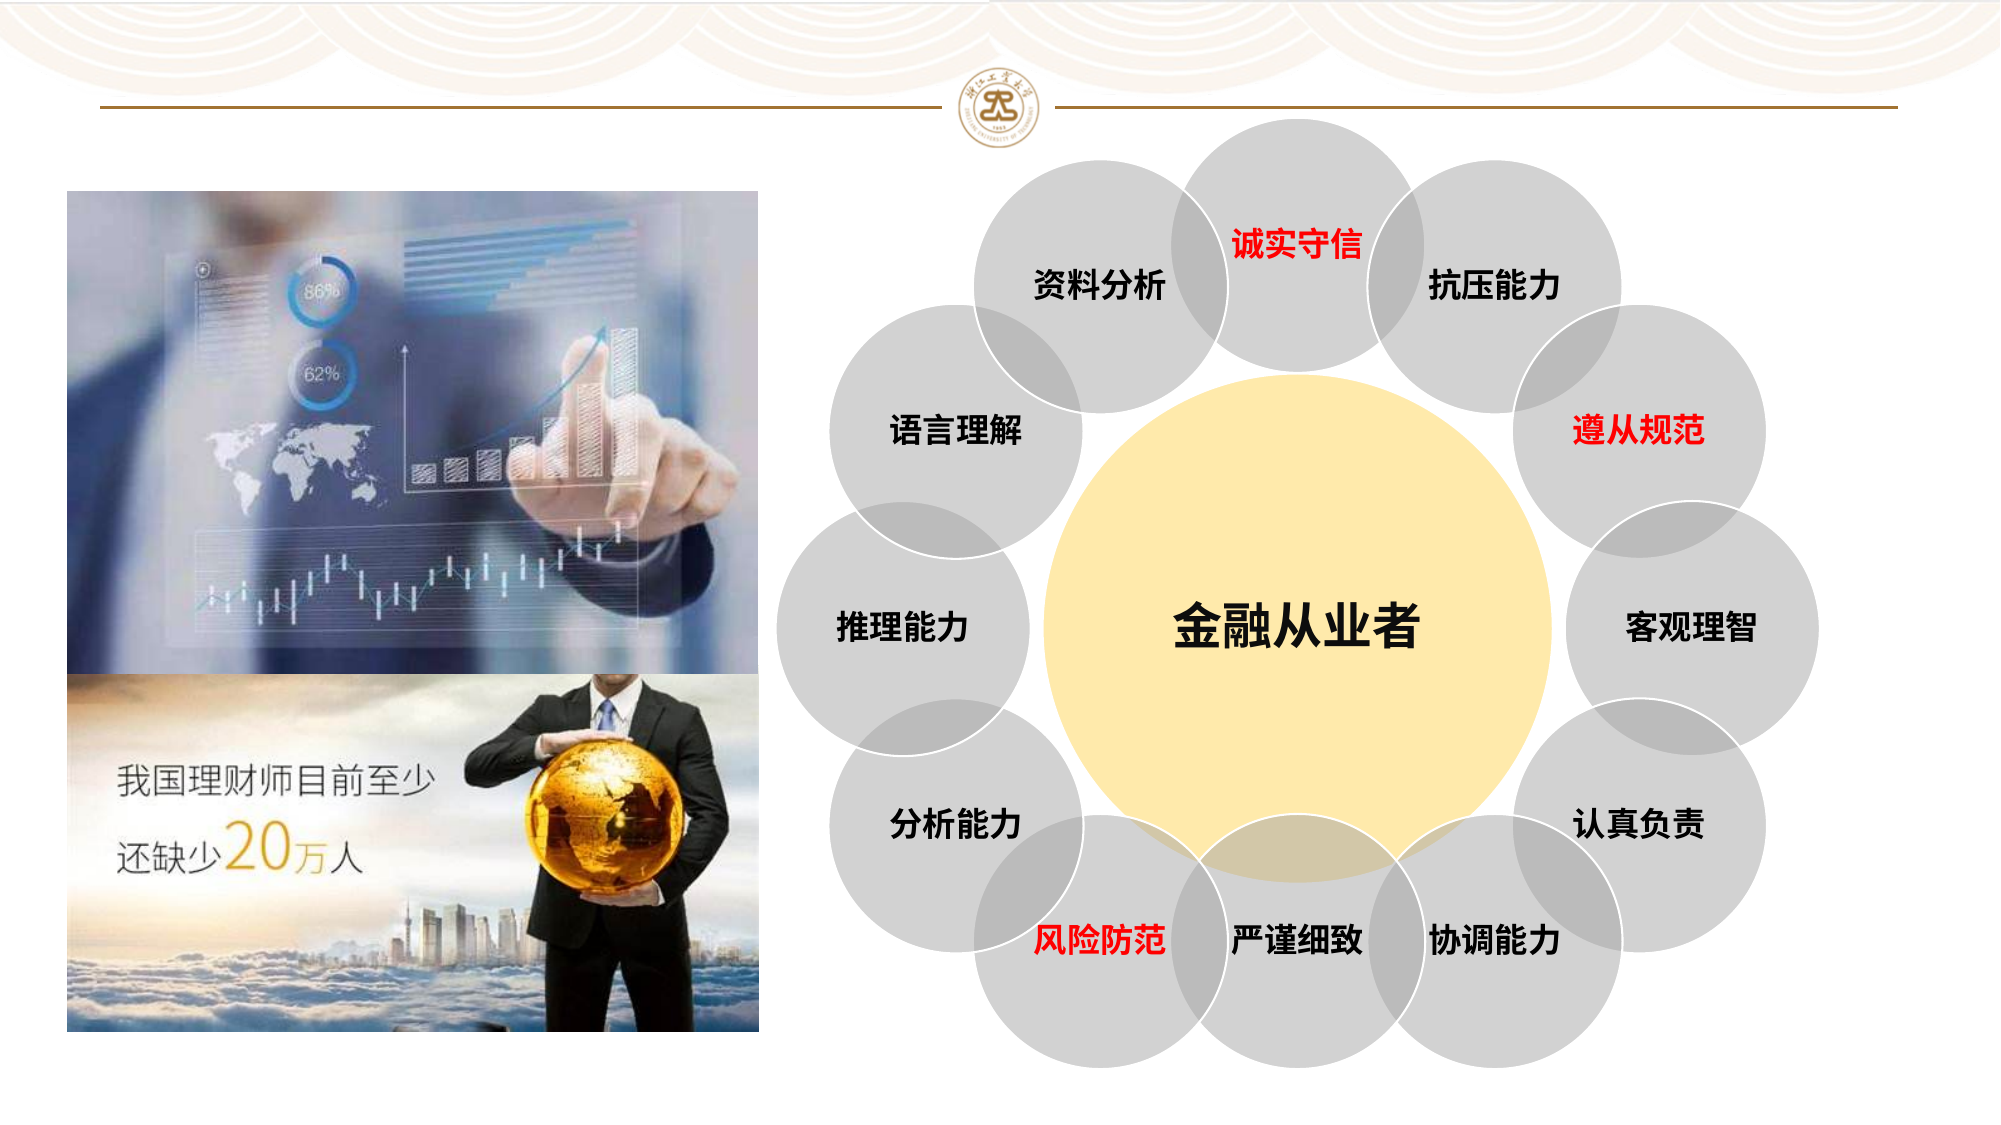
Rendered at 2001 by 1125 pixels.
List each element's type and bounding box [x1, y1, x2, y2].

text_box [100, 66, 1898, 149]
picture [0, 0, 2000, 126]
picture [67, 191, 759, 1032]
text_box [82, 124, 1949, 1070]
